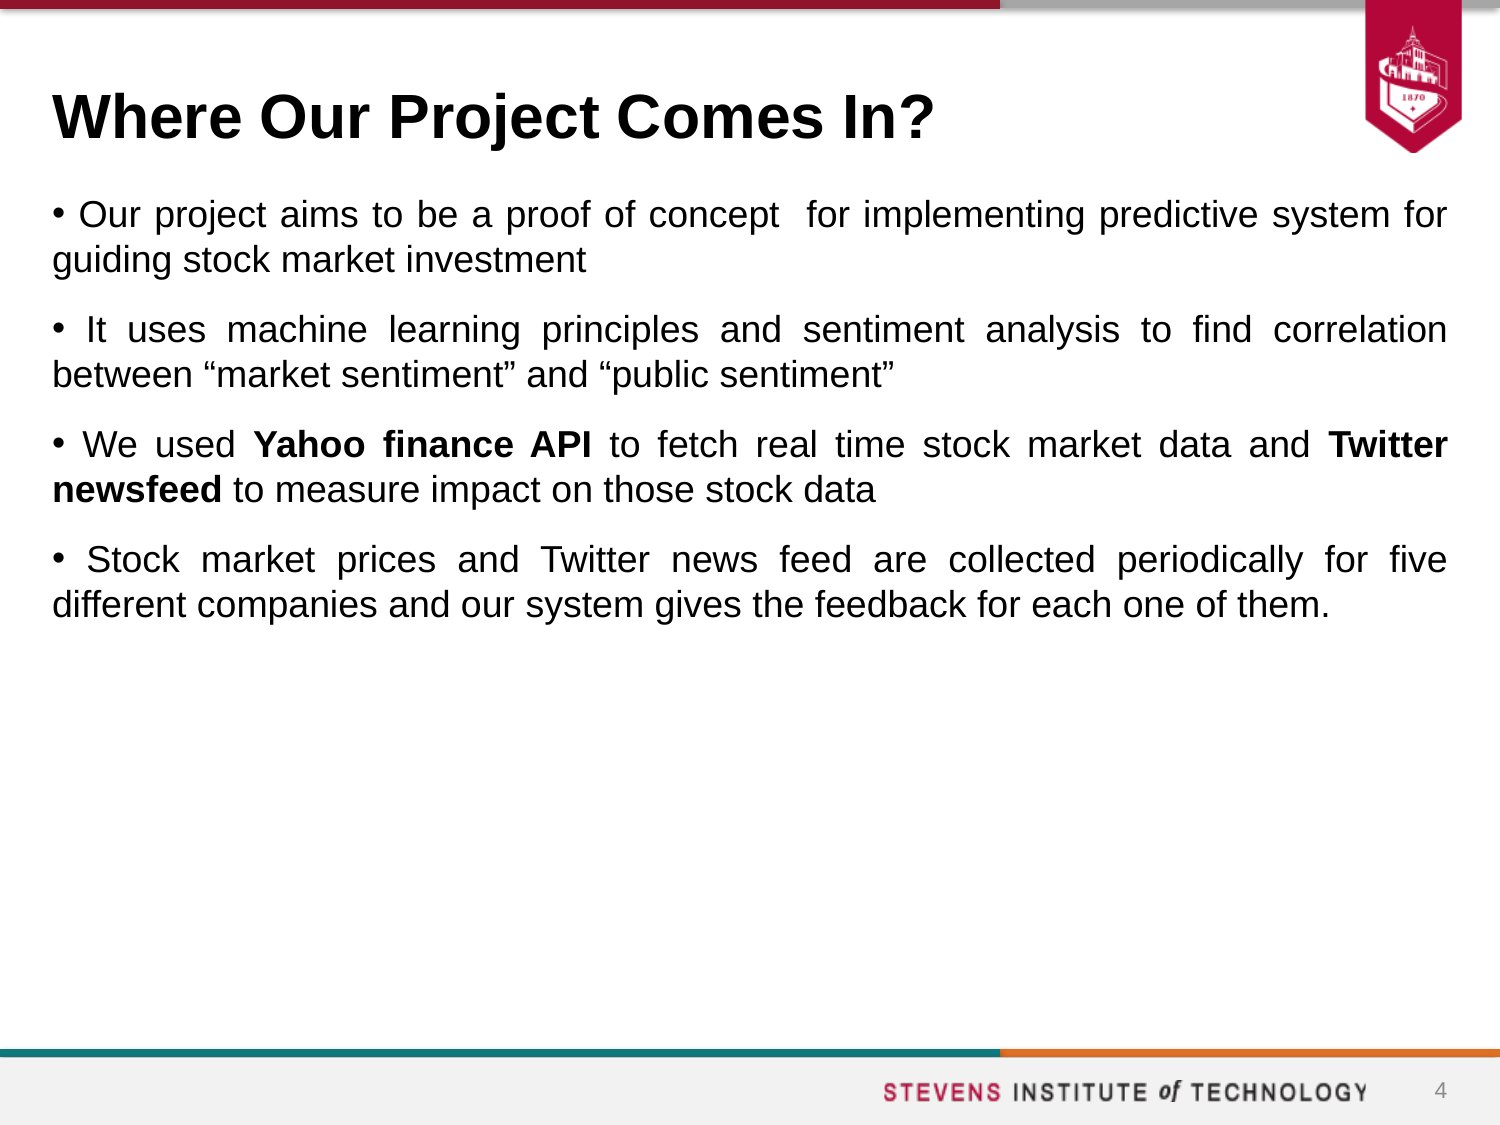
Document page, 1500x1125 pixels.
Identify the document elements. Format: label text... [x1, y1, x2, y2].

list Our project aims to be a proof of concept for implementing predictive system for guiding stock market investment It uses machine learning principles and sentiment analysis to find correlation between “market sentiment” and “public sentiment” We used Yahoo finance API to fetch real time stock market data and Twitter newsfeed to measure impact on those stock data Stock market prices and Twitter news feed are collected periodically for five different companies and our system gives the feedback for each one of them. [37, 182, 1463, 1000]
title Where Our Project Comes In? [37, 68, 1236, 157]
slide_number 4 [1401, 1059, 1481, 1120]
